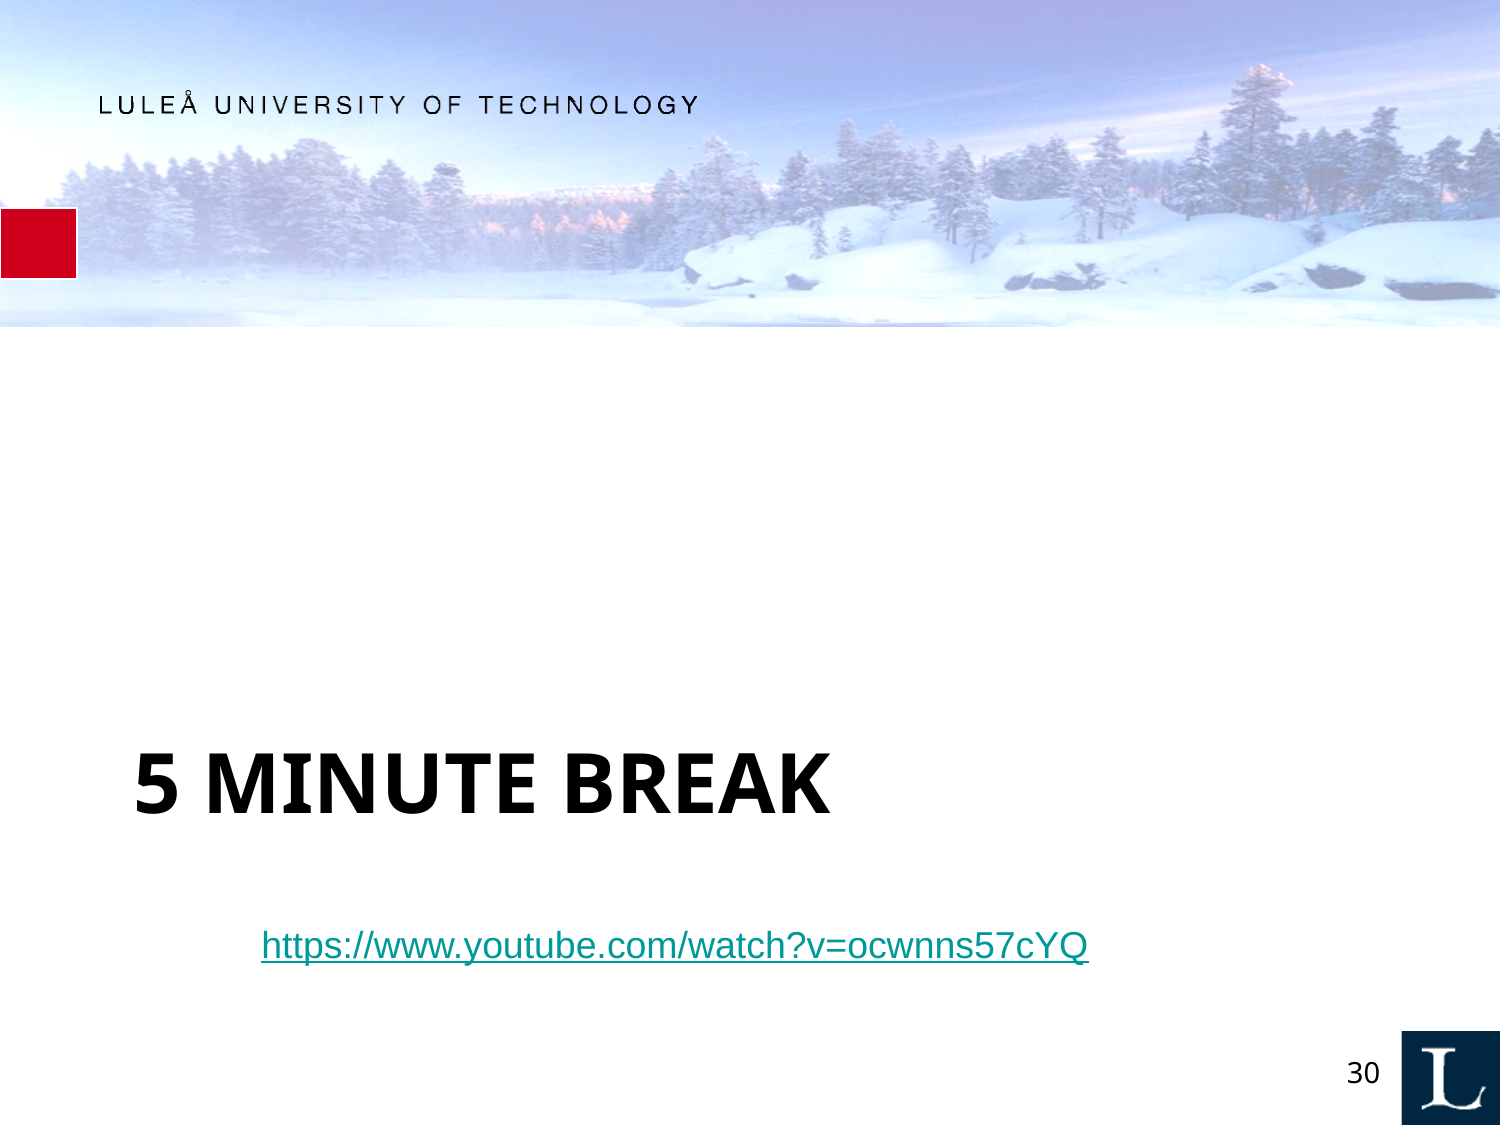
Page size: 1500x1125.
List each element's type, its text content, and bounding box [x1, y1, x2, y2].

picture [1399, 1031, 1500, 1125]
title 5 minute break [118, 722, 1394, 947]
text_box https://www.youtube.com/watch?v=ocwnns57cYQ [246, 914, 1104, 974]
picture [100, 90, 697, 114]
slide_number 30 [1045, 1046, 1396, 1125]
